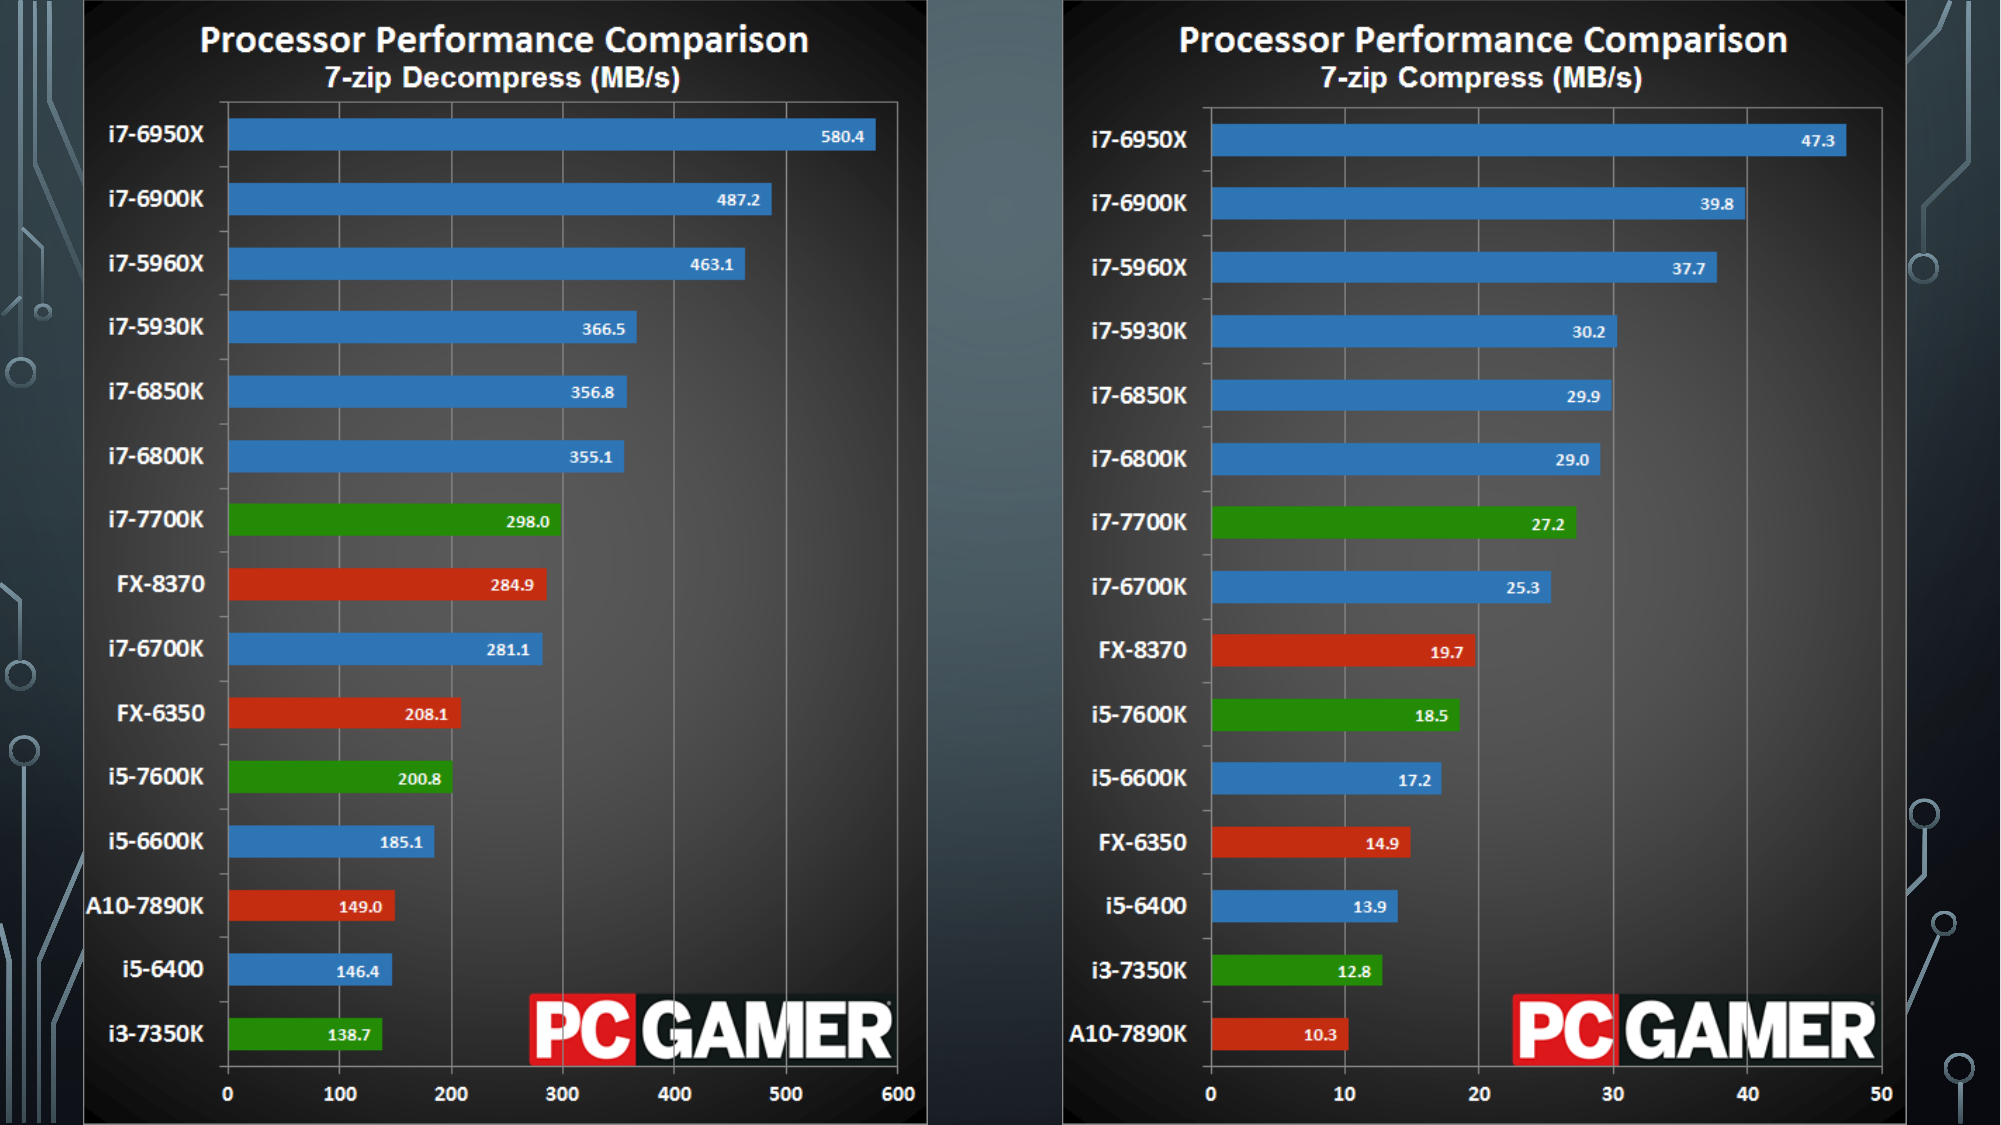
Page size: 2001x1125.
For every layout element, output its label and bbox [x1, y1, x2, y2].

picture [1062, 0, 1907, 1125]
picture [83, 0, 928, 1125]
